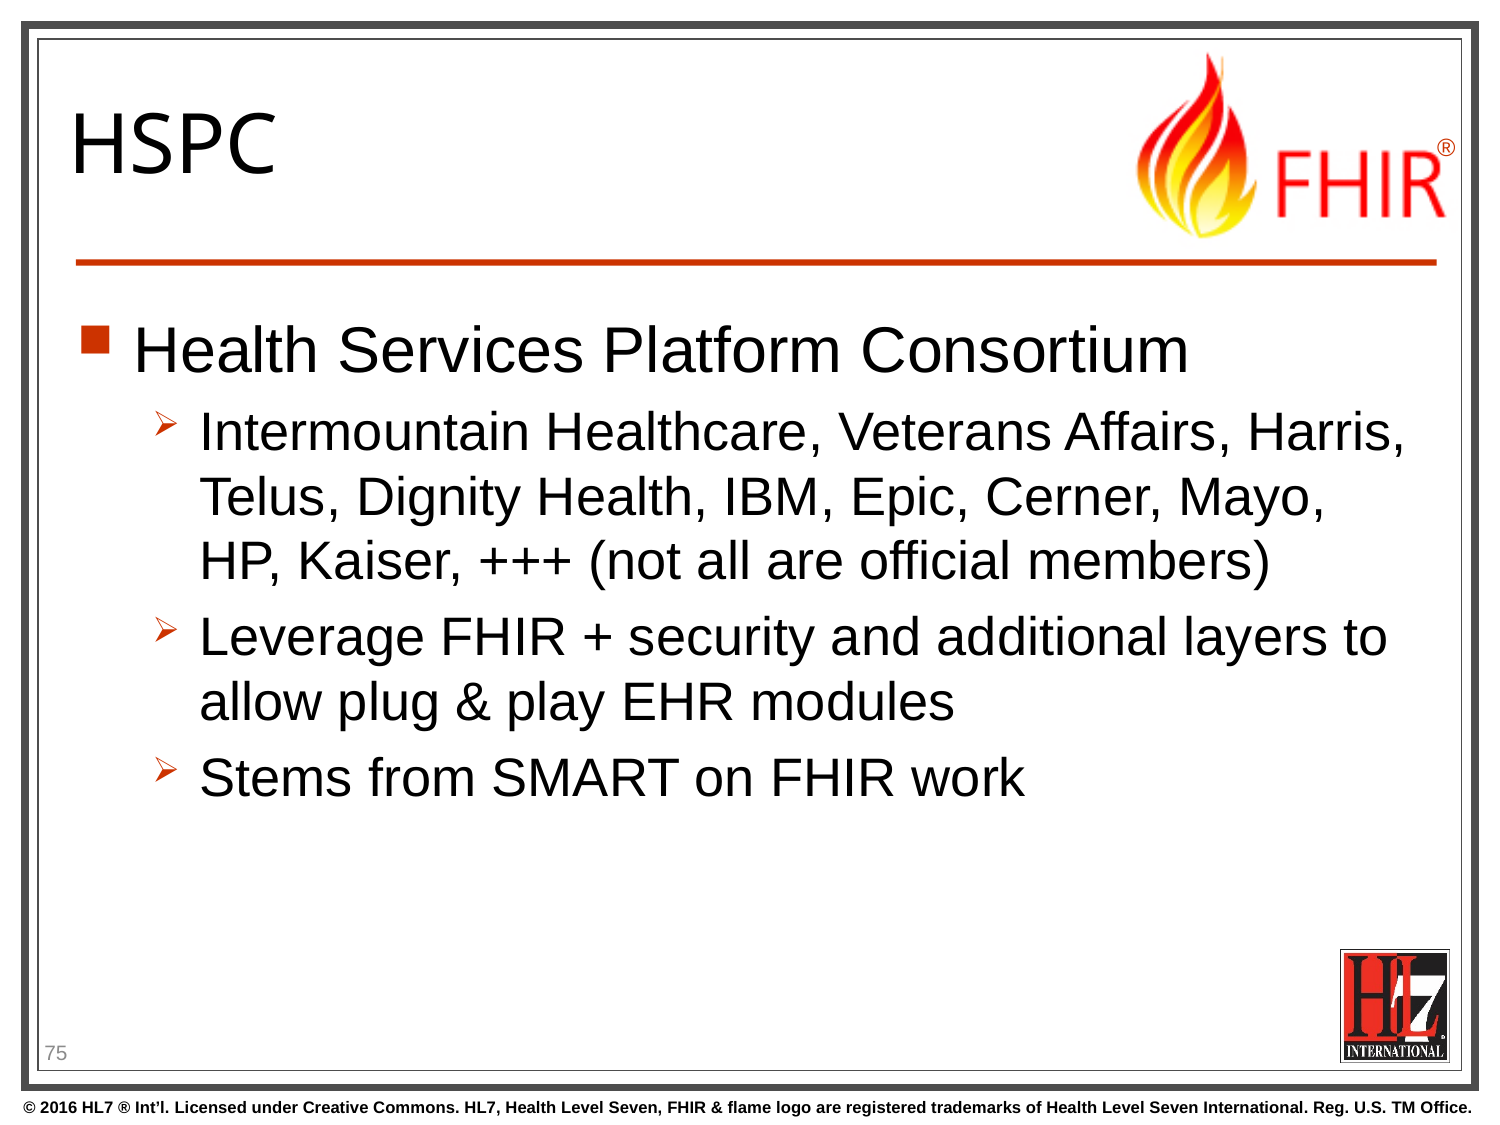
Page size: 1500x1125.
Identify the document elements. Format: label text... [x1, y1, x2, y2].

picture [1124, 42, 1458, 249]
picture [1340, 949, 1450, 1063]
title HSPC [53, 54, 1128, 244]
list Health Services Platform Consortium Intermountain Healthcare, Veterans Affairs, Harris, Telus, Dignity Health, IBM, Epic, Cerner, Mayo, HP, Kaiser, +++ (not all are official members) Leverage FHIR + security and additional layers to allow plug & play EHR modules Stems from SMART on FHIR work [62, 299, 1438, 1059]
slide_number 75 [29, 1034, 148, 1071]
